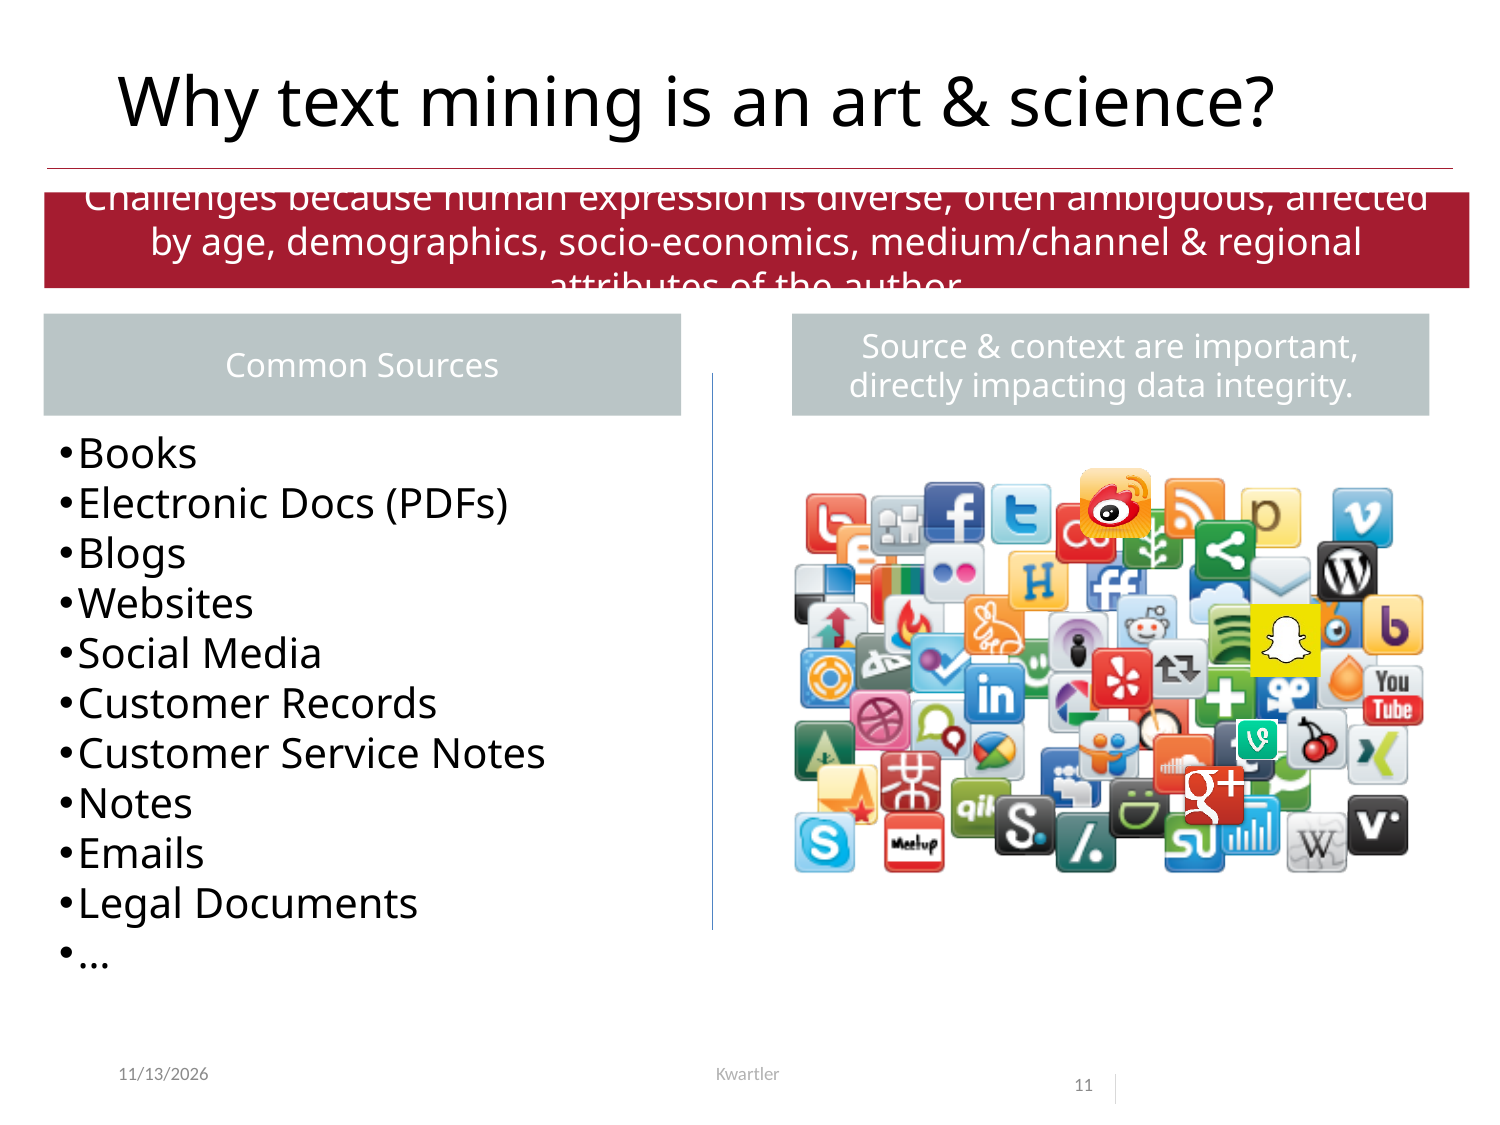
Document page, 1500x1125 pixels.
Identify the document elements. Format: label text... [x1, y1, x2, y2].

title Why text mining is an art & science? [103, 59, 1397, 157]
text_box Books Electronic Docs (PDFs) Blogs Websites Social Media Customer Records Customer Service Notes Notes Emails Legal Documents … [44, 419, 753, 985]
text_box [789, 444, 1428, 902]
text_box Source & context are important, directly impacting data integrity. [792, 313, 1430, 416]
slide_number 11 [1059, 1042, 1200, 1103]
text_box Common Sources [43, 313, 682, 416]
text_box Challenges because human expression is diverse, often ambiguous, affected by age, demographics, socio-economics, medium/channel & regional attributes of the author. [44, 192, 1470, 289]
footer Kwartler [496, 1042, 1004, 1103]
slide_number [103, 1042, 441, 1103]
